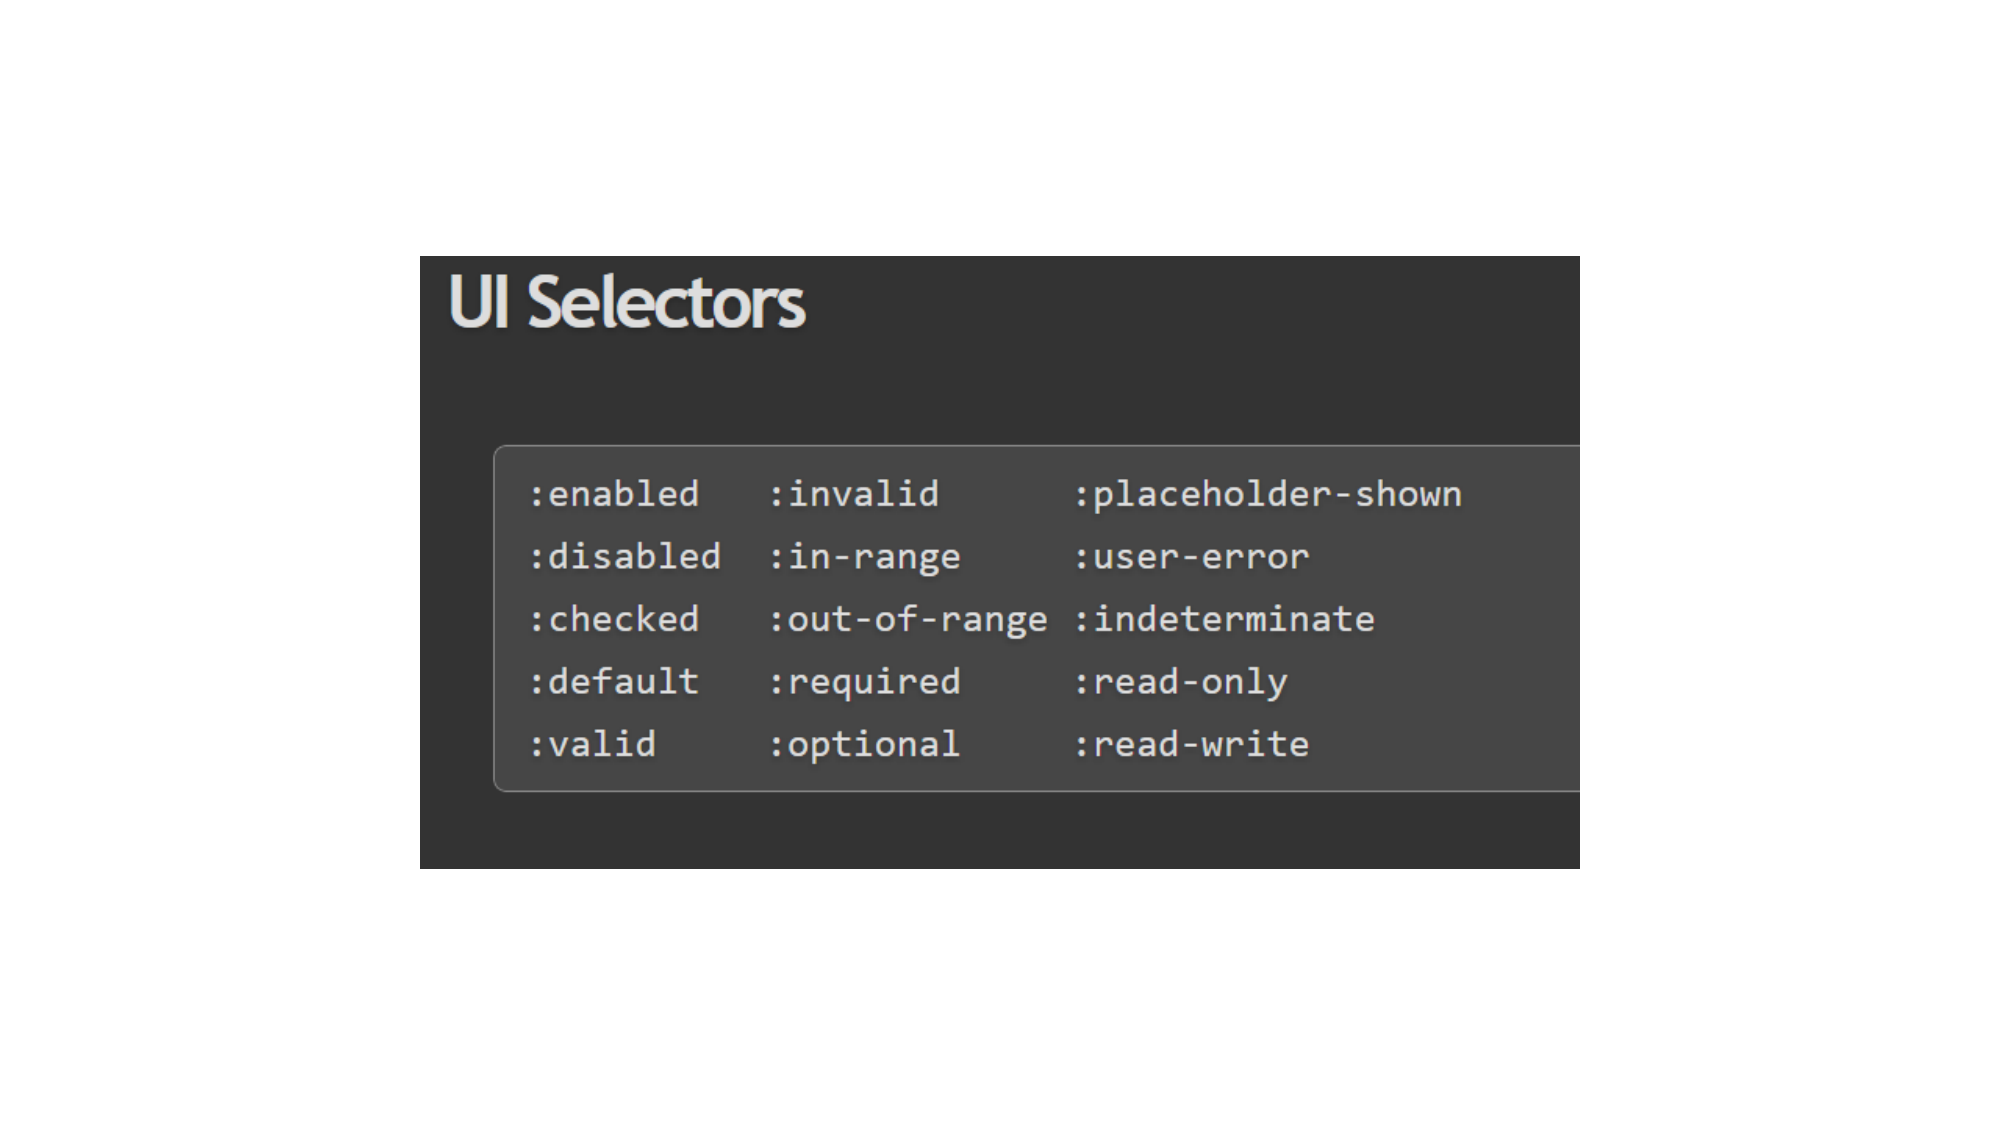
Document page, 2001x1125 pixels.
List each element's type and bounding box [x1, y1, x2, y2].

picture [420, 256, 1580, 869]
